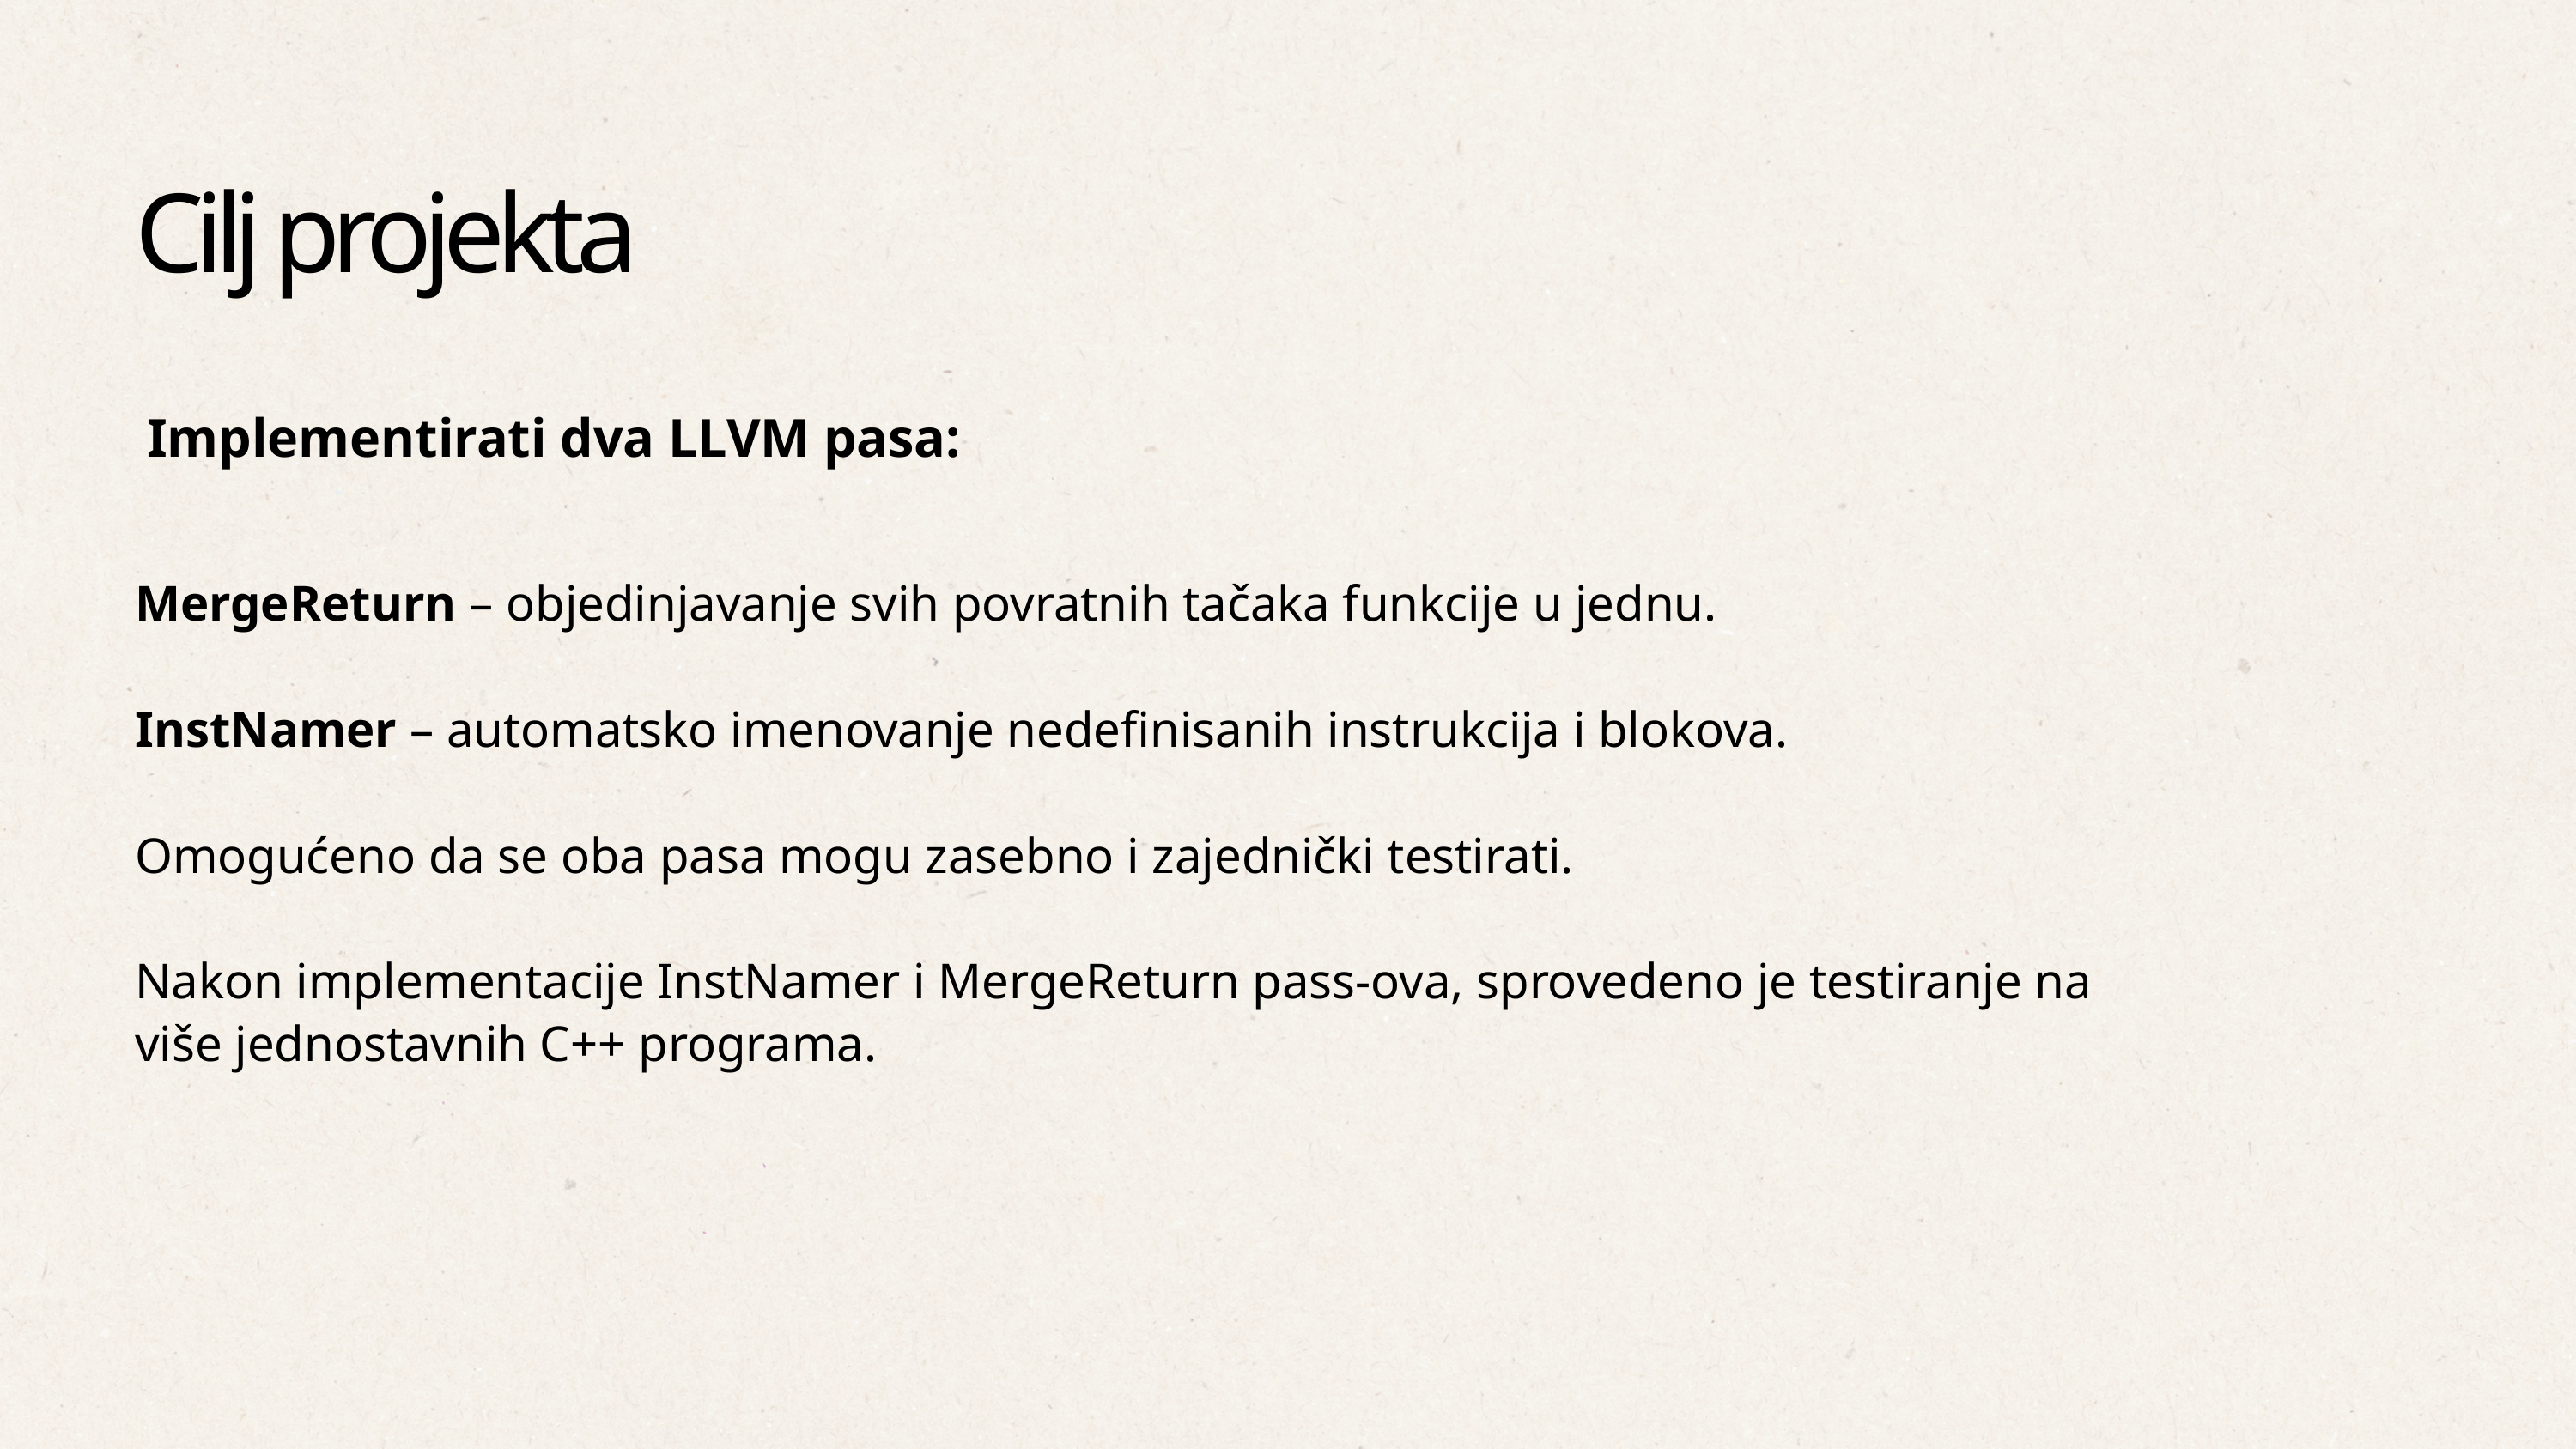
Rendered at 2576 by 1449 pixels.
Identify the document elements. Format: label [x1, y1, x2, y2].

text_box [0, 0, 2576, 1449]
